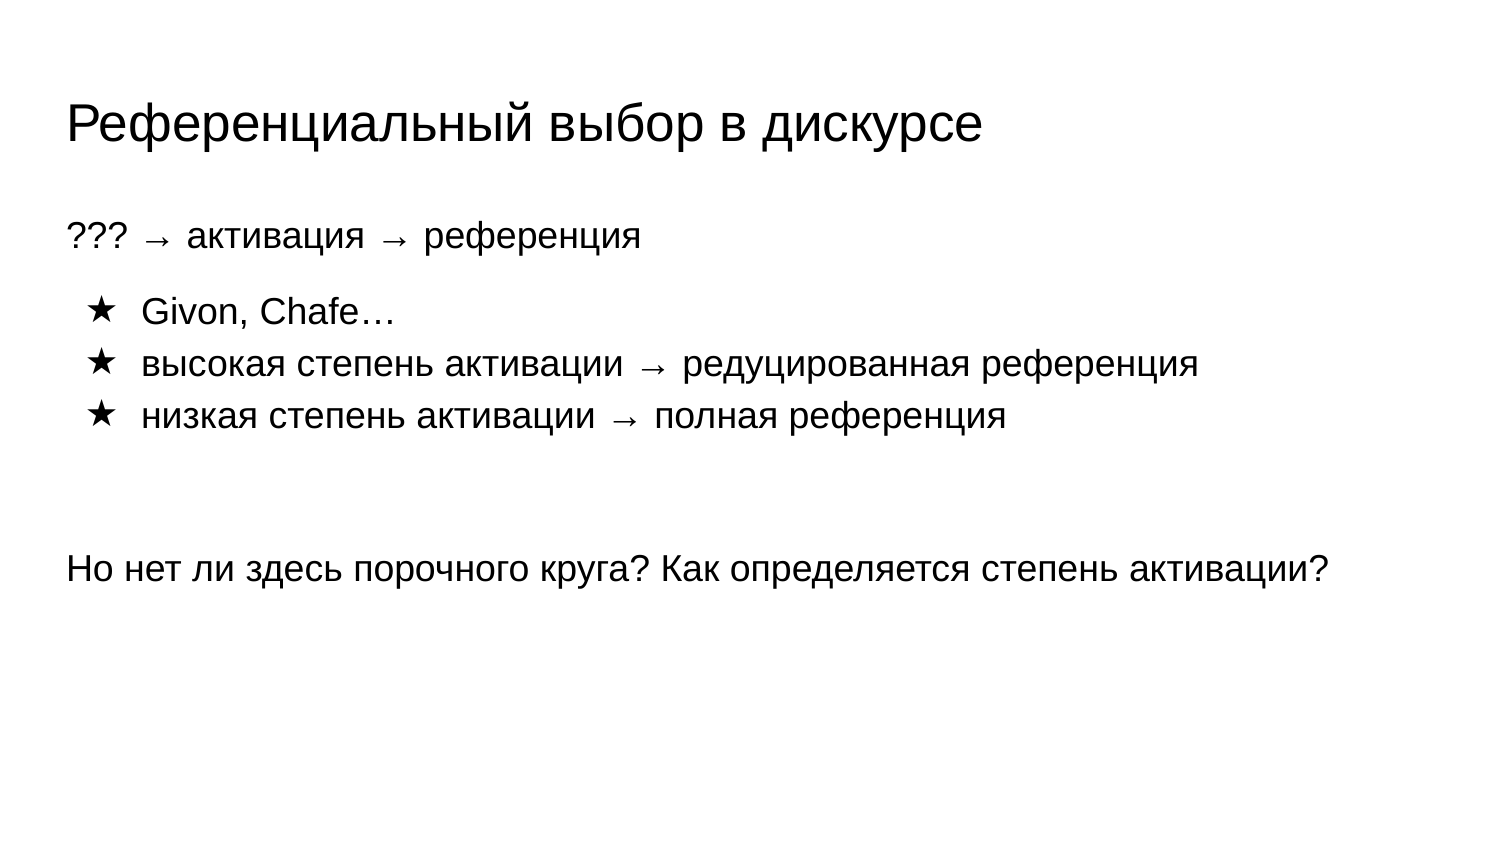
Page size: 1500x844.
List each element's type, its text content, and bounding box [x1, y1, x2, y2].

list ??? → активация → референция Givon, Chafe… высокая степень активации → редуцированная референция низкая степень активации → полная референция Но нет ли здесь порочного круга? Как определяется степень активации? [51, 189, 1449, 750]
title Референциальный выбор в дискурсе [51, 72, 1449, 167]
